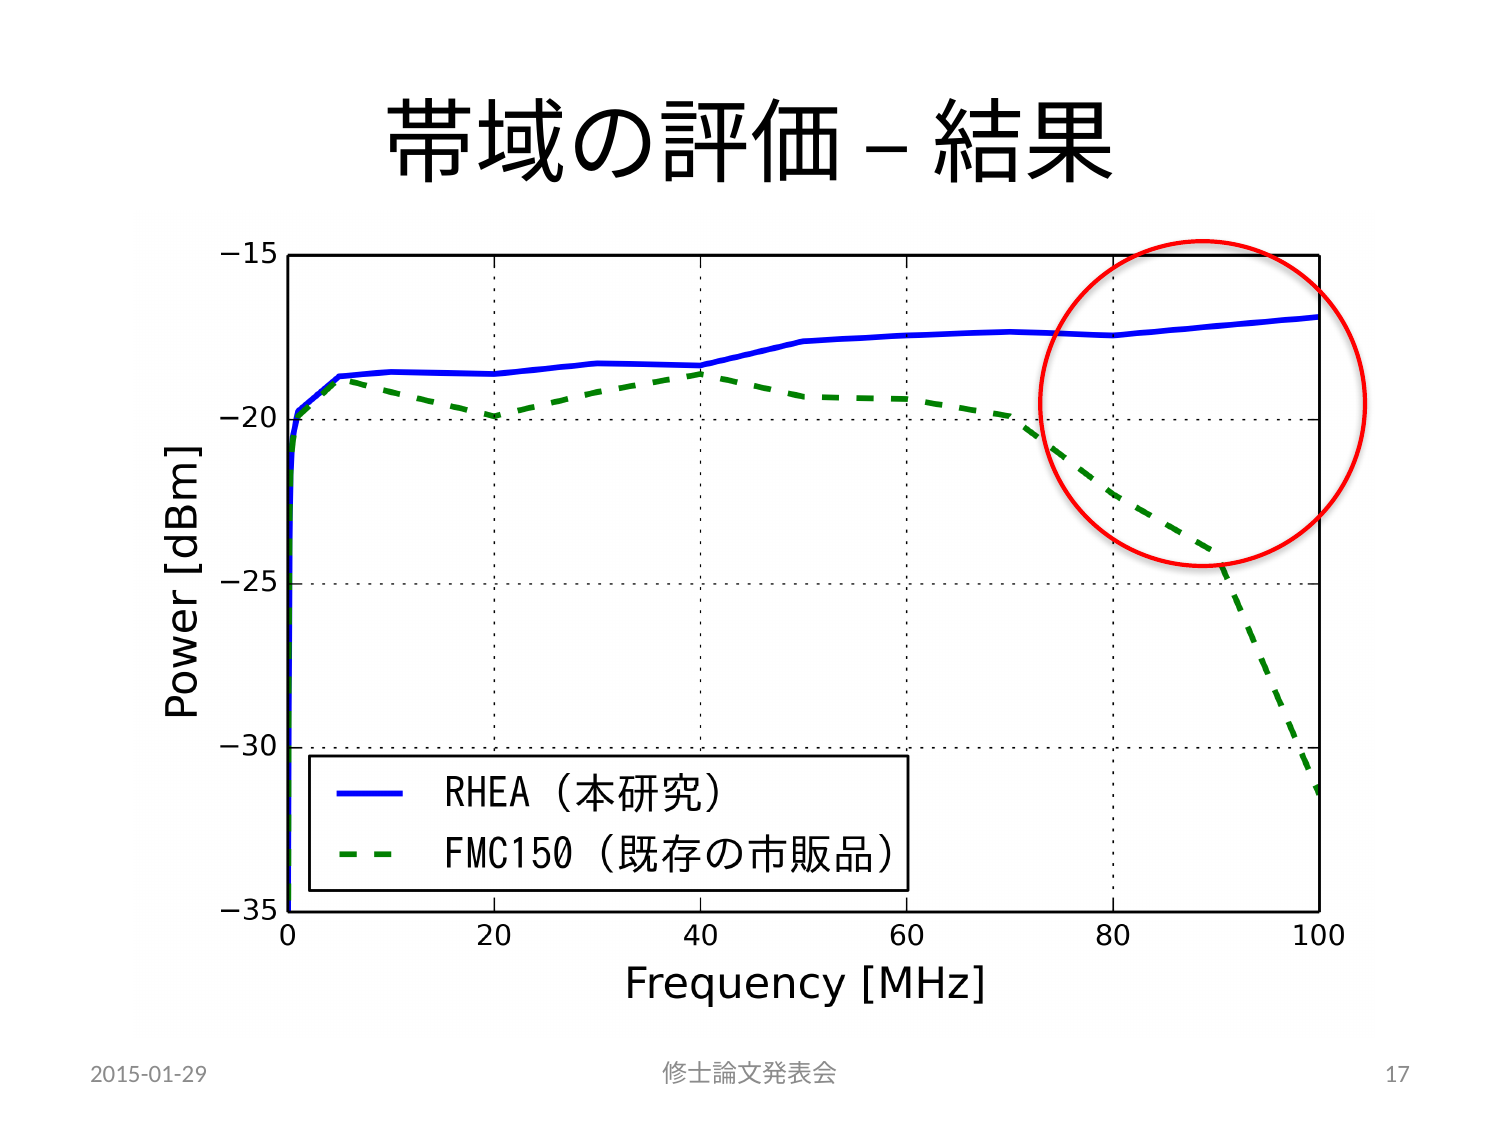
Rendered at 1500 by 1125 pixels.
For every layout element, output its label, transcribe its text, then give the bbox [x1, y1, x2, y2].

title 帯域の評価 – 結果 [75, 45, 1425, 233]
picture [133, 210, 1375, 1038]
footer 修士論文発表会 [512, 1047, 988, 1103]
slide_number 17 [1074, 1042, 1425, 1103]
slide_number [75, 1042, 425, 1103]
